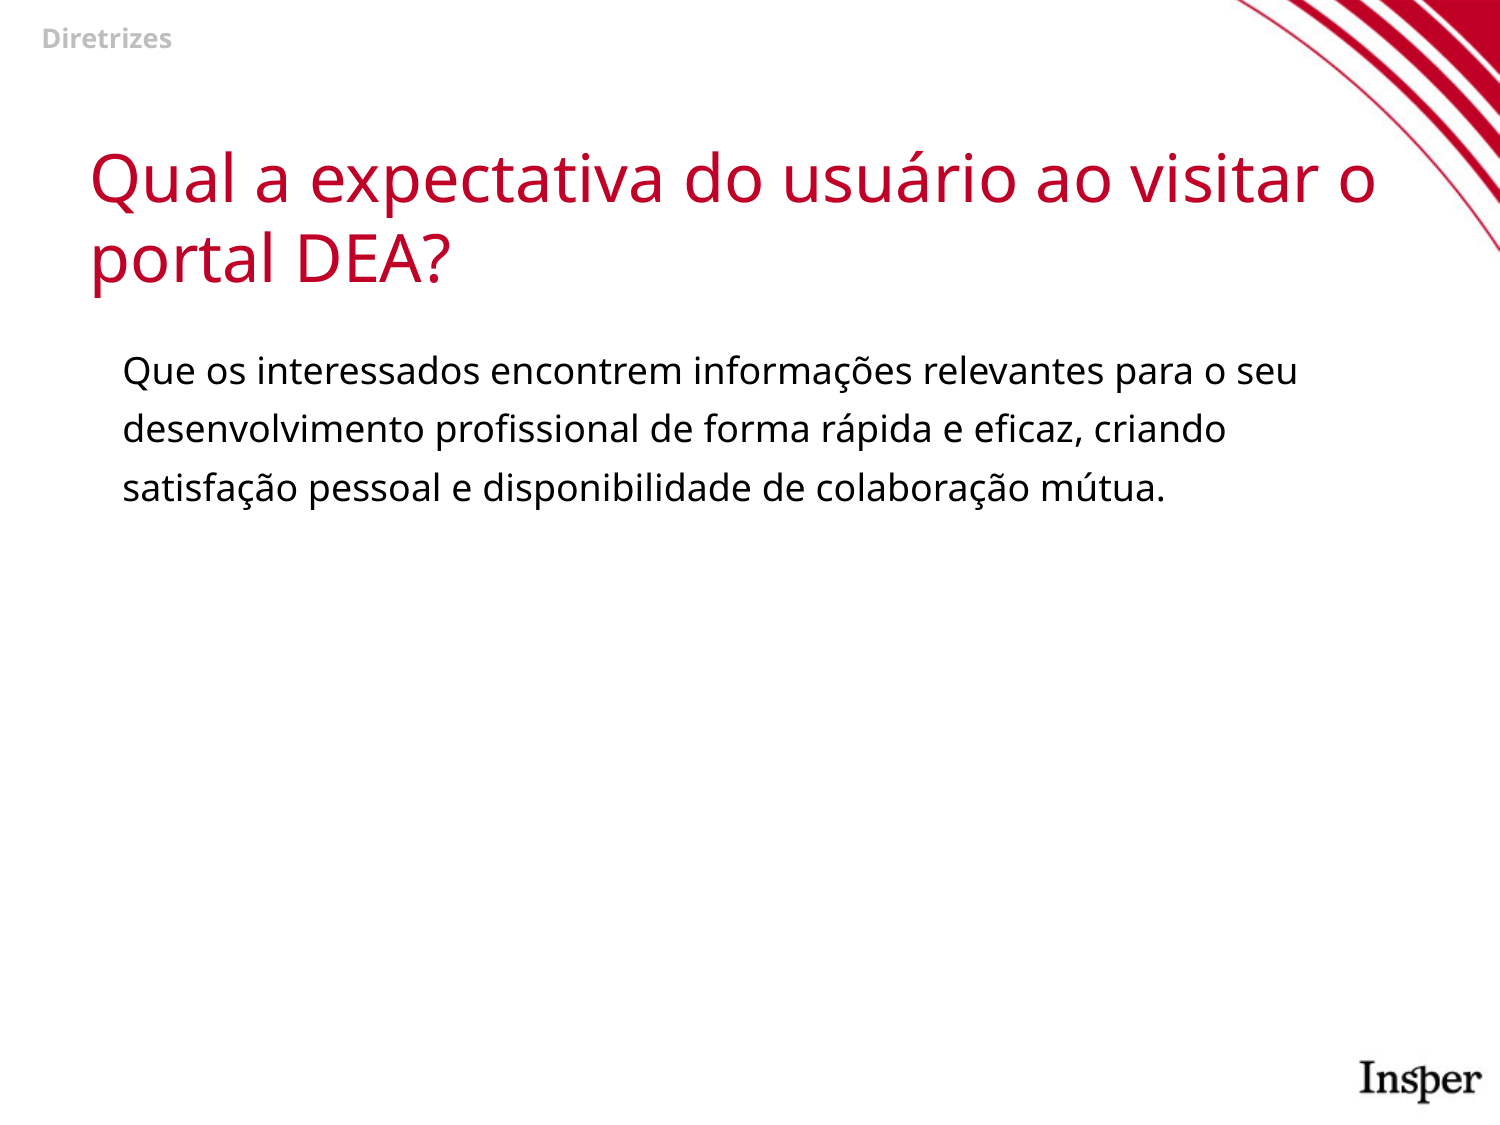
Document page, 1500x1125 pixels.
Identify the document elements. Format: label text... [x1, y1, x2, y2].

title Qual a expectativa do usuário ao visitar o portal DEA? [75, 128, 1425, 230]
list Que os interessados encontrem informações relevantes para o seu desenvolvimento profissional de forma rápida e eficaz, criando satisfação pessoal e disponibilidade de colaboração mútua. [107, 325, 1425, 1007]
list Diretrizes [26, 14, 1213, 72]
picture [0, 0, 1500, 1125]
